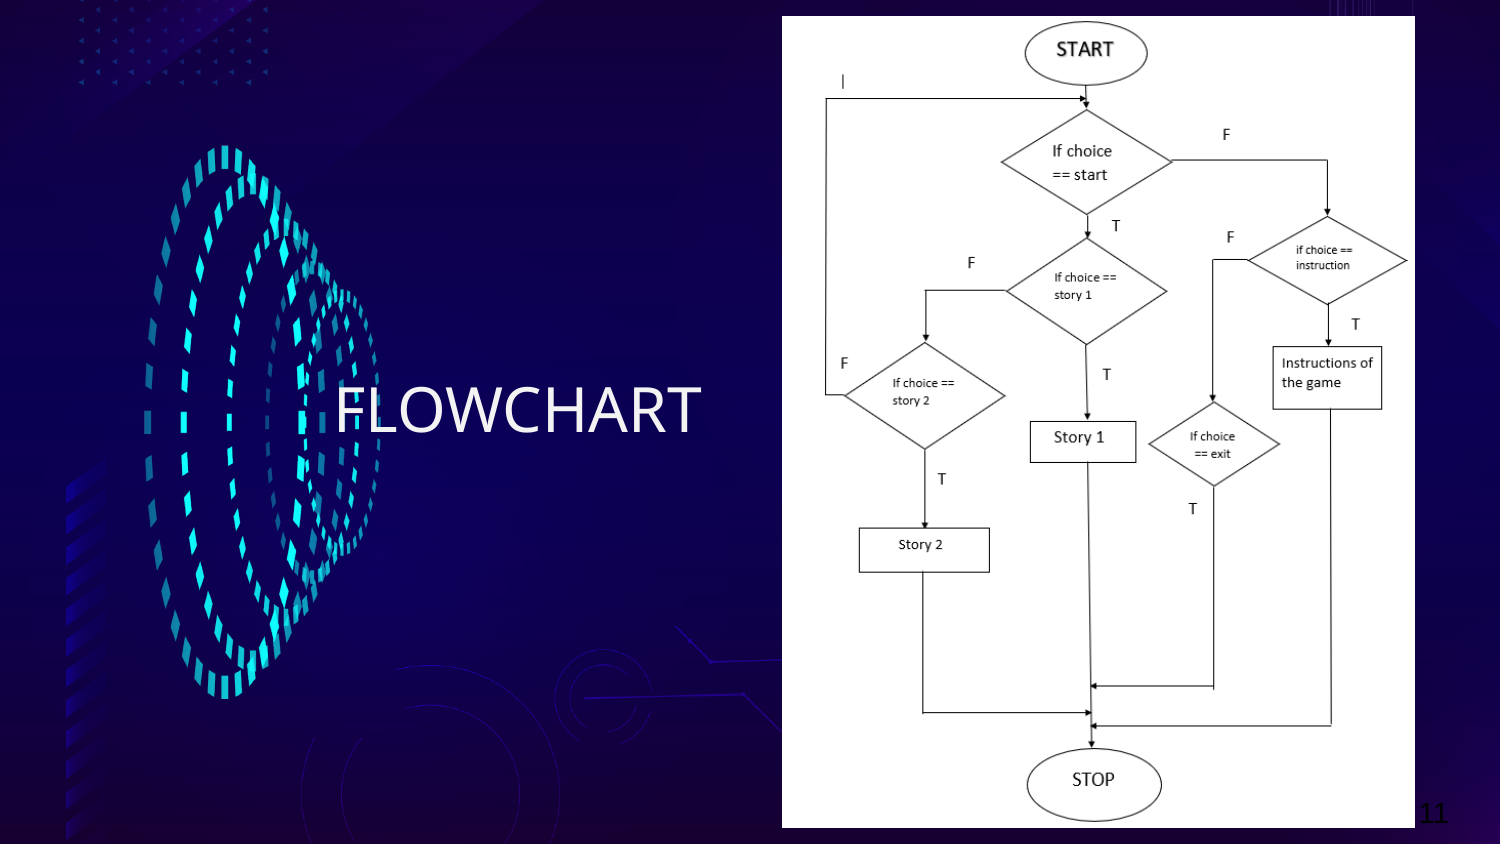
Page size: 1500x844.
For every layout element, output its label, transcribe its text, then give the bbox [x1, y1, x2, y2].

picture [0, 0, 1500, 844]
title FLOWCHART [543, 357, 718, 461]
slide_number 11 [1403, 779, 1494, 844]
